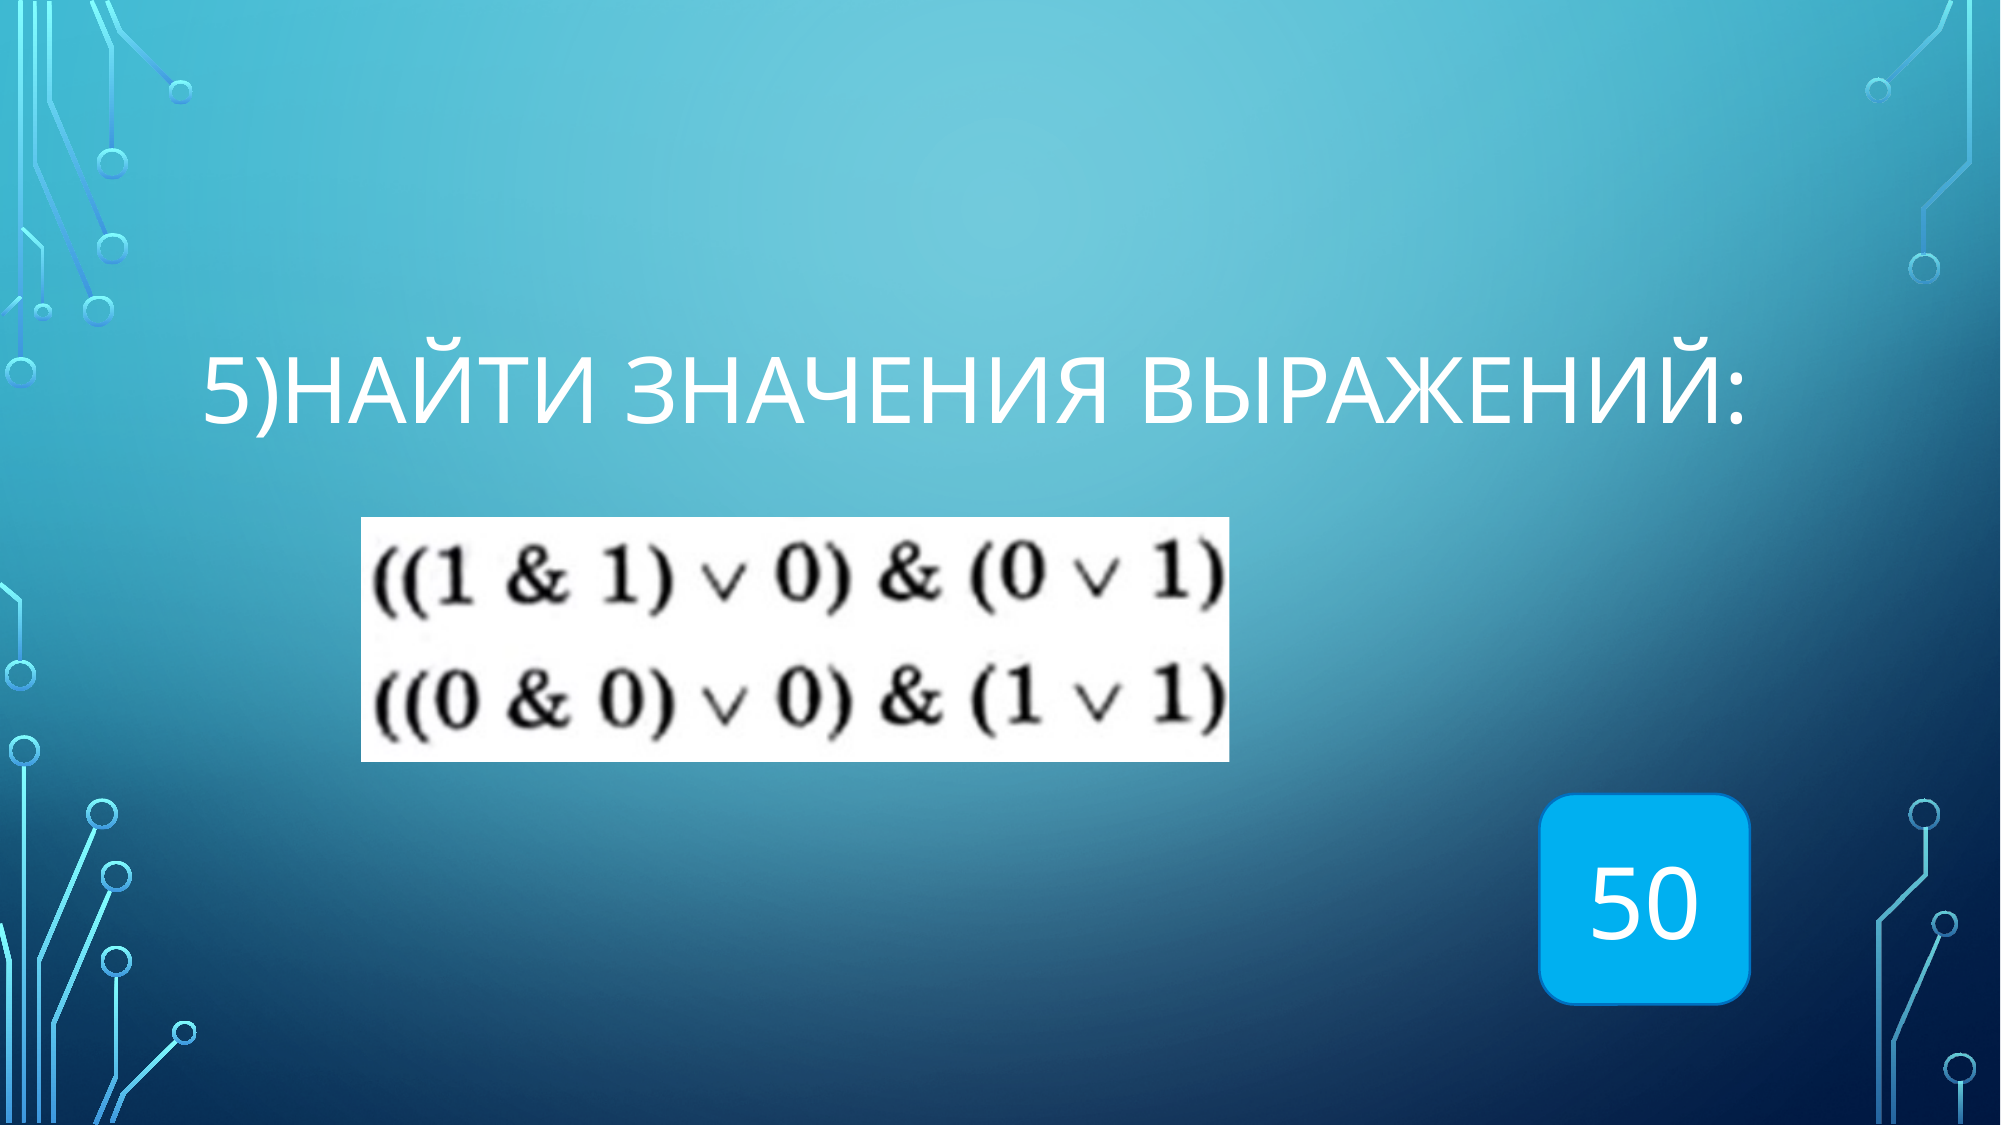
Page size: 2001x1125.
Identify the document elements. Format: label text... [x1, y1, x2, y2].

picture [360, 517, 1230, 762]
text_box 50 [1538, 792, 1752, 1006]
list 5)Найти значения выражений: [160, 261, 1791, 489]
